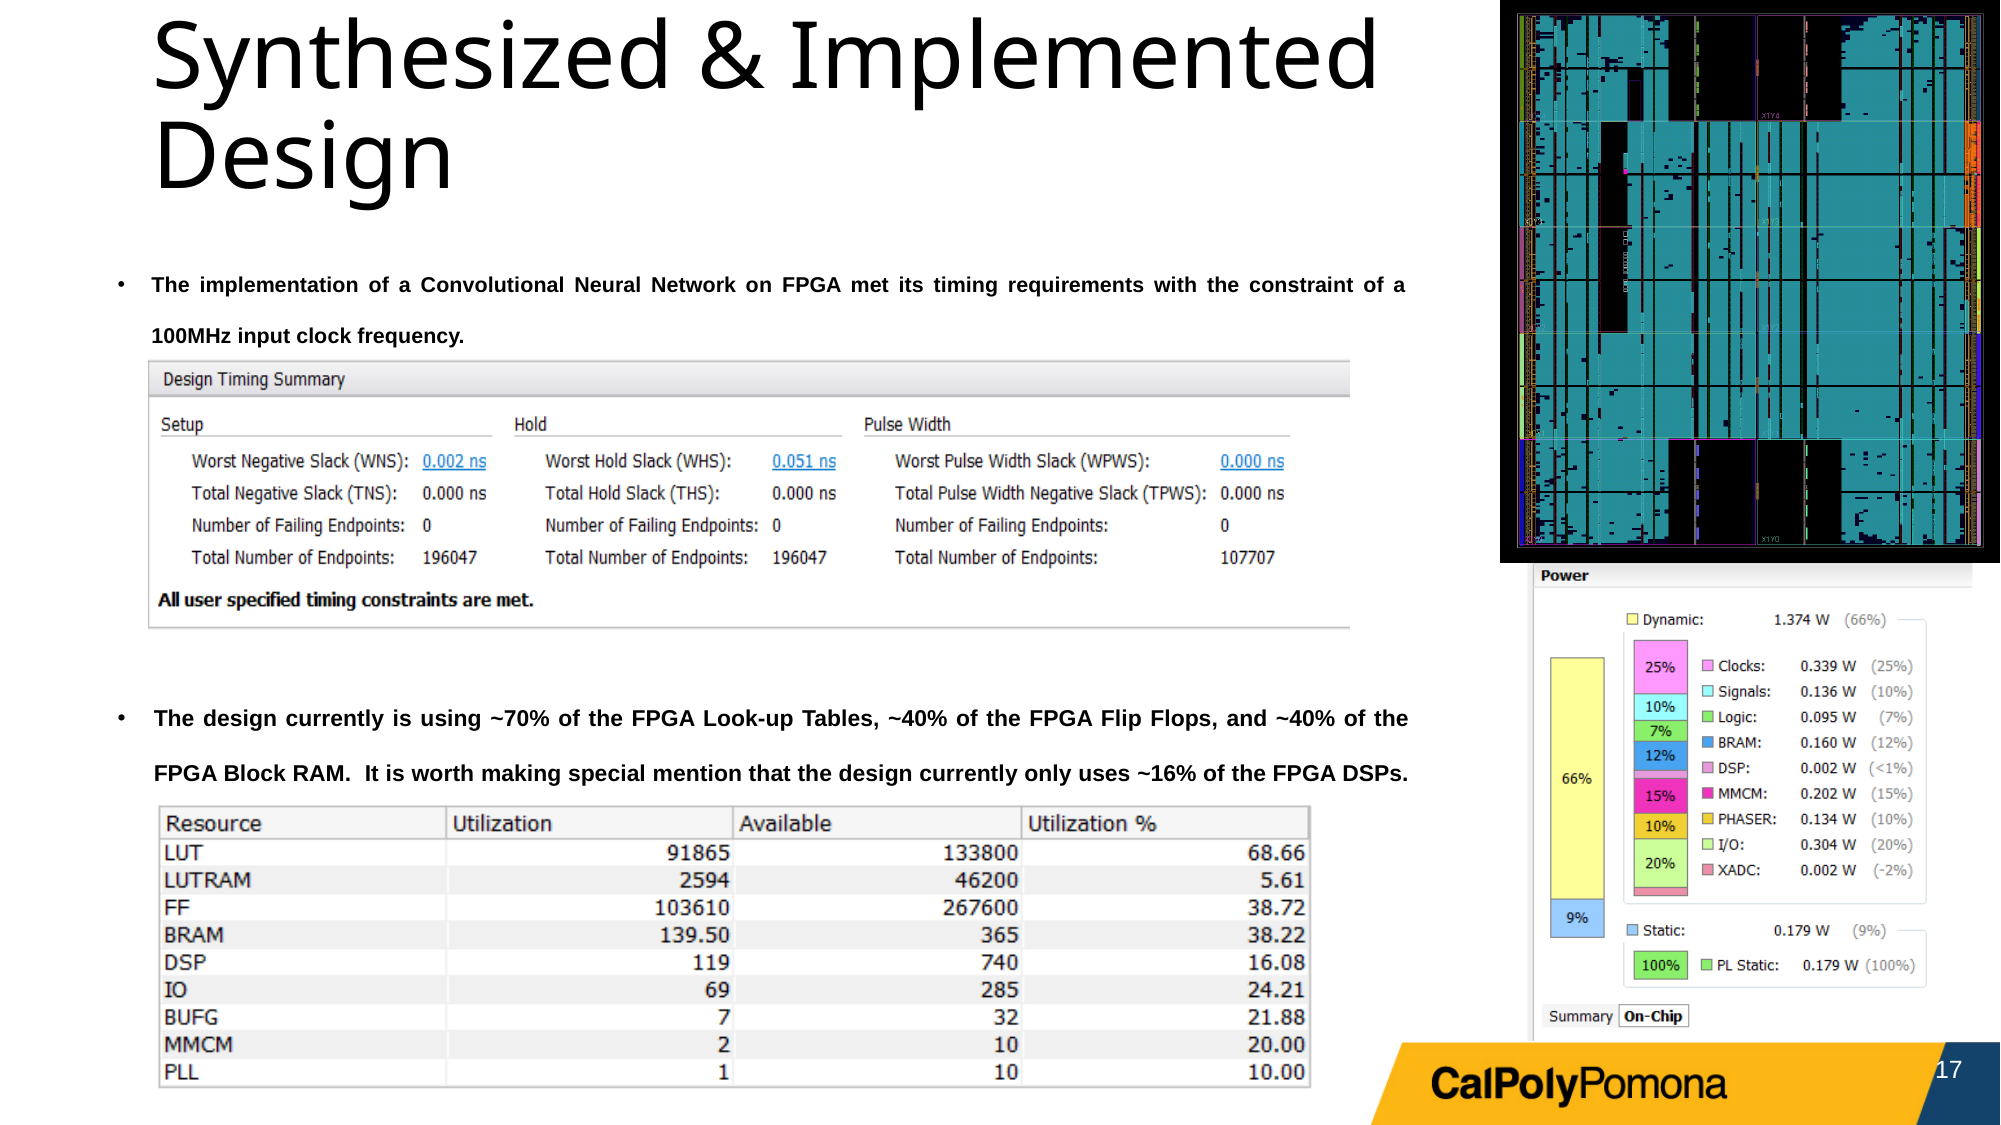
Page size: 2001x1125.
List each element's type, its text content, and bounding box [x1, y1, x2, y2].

picture [148, 787, 1326, 1109]
text_box The implementation of a Convolutional Neural Network on FPGA met its timing requirements with the constraint of a 100MHz input clock frequency. [102, 237, 1424, 356]
picture [1371, 1042, 2000, 1125]
list The design currently is using ~70% of the FPGA Look-up Tables, ~40% of the FPGA Flip Flops, and ~40% of the FPGA Block RAM. It is worth making special mention that the design currently only uses ~16% of the FPGA DSPs. [102, 668, 1425, 837]
picture [148, 355, 1350, 630]
picture [1499, 0, 2000, 1041]
title Synthesized & Implemented Design [137, 0, 1499, 218]
slide_number 17 [1896, 1038, 1978, 1099]
